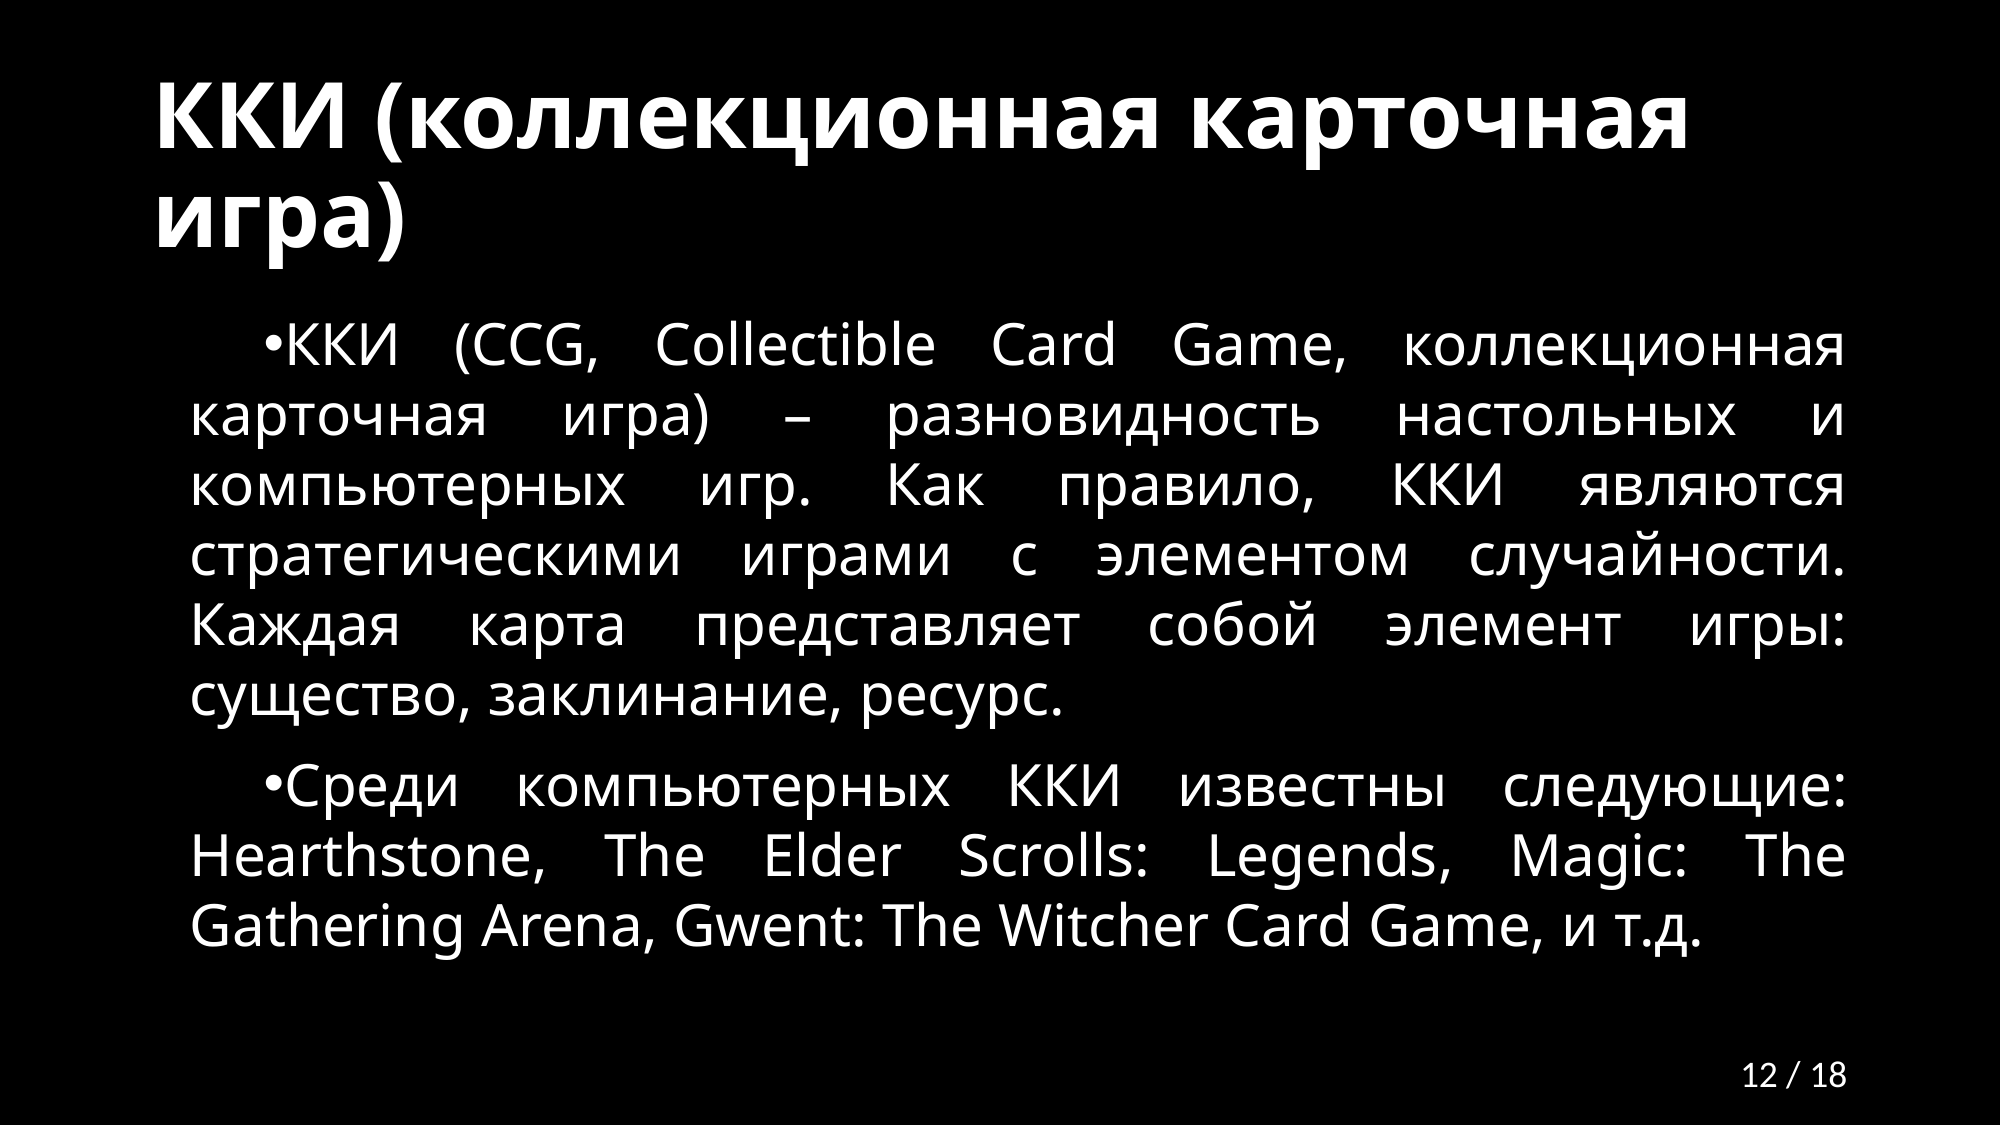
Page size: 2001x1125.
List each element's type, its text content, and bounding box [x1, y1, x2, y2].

slide_number 12 / 18 [1412, 1042, 1863, 1103]
title ККИ (коллекционная карточная игра) [137, 59, 1863, 278]
list ККИ (CCG, Collectible Card Game, коллекционная карточная игра) – разновидность настольных и компьютерных игр. Как правило, ККИ являются стратегическими играми с элементом случайности. Каждая карта представляет собой элемент игры: существо, заклинание, ресурс. Среди компьютерных ККИ известны следующие: Hearthstone, The Elder Scrolls: Legends, Magic: The Gathering Arena, Gwent: The Witcher Card Game, и т.д. [137, 299, 1863, 1014]
